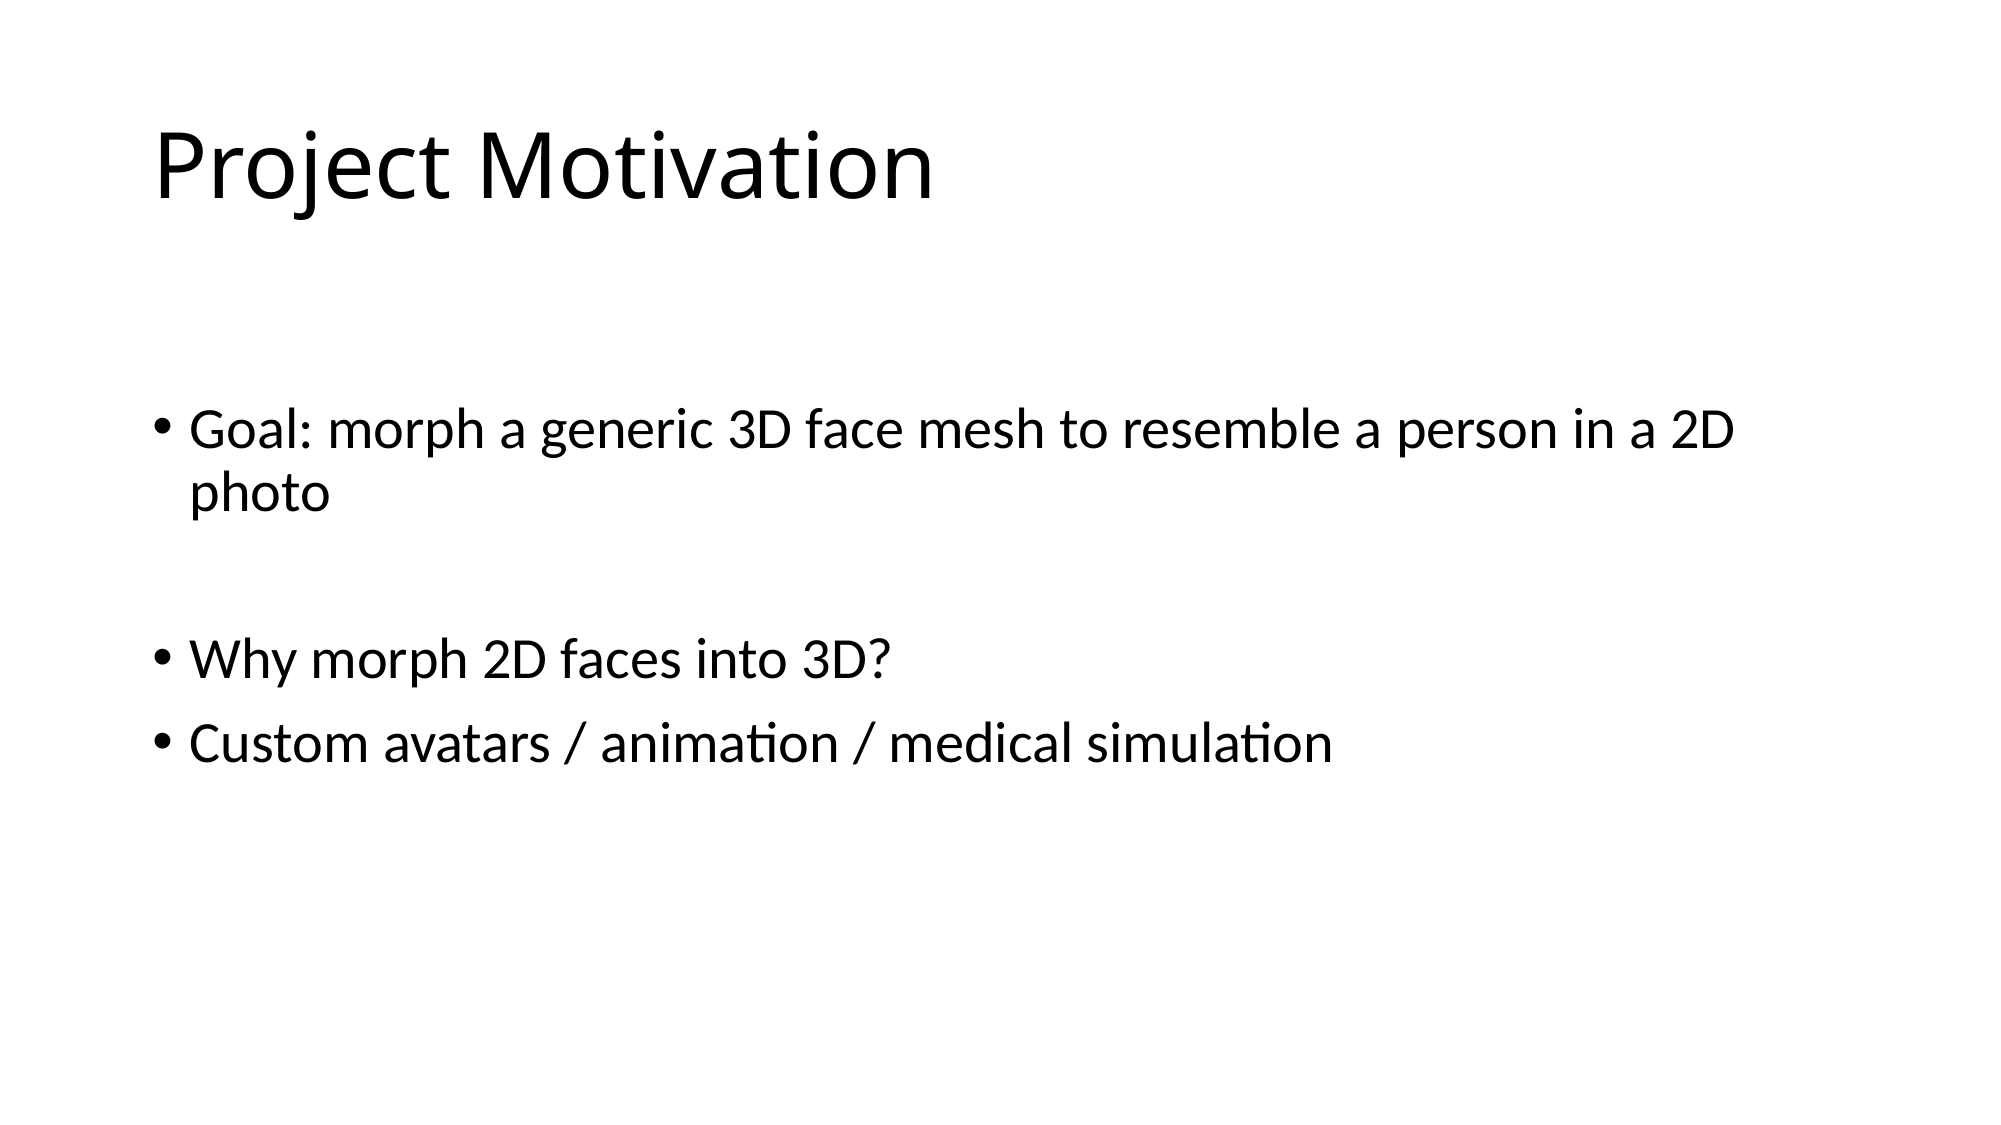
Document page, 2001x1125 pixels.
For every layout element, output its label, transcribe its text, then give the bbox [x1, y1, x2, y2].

title Project Motivation [137, 59, 1863, 278]
list Goal: morph a generic 3D face mesh to resemble a person in a 2D photo Why morph 2D faces into 3D? Custom avatars / animation / medical simulation [137, 299, 1863, 1014]
